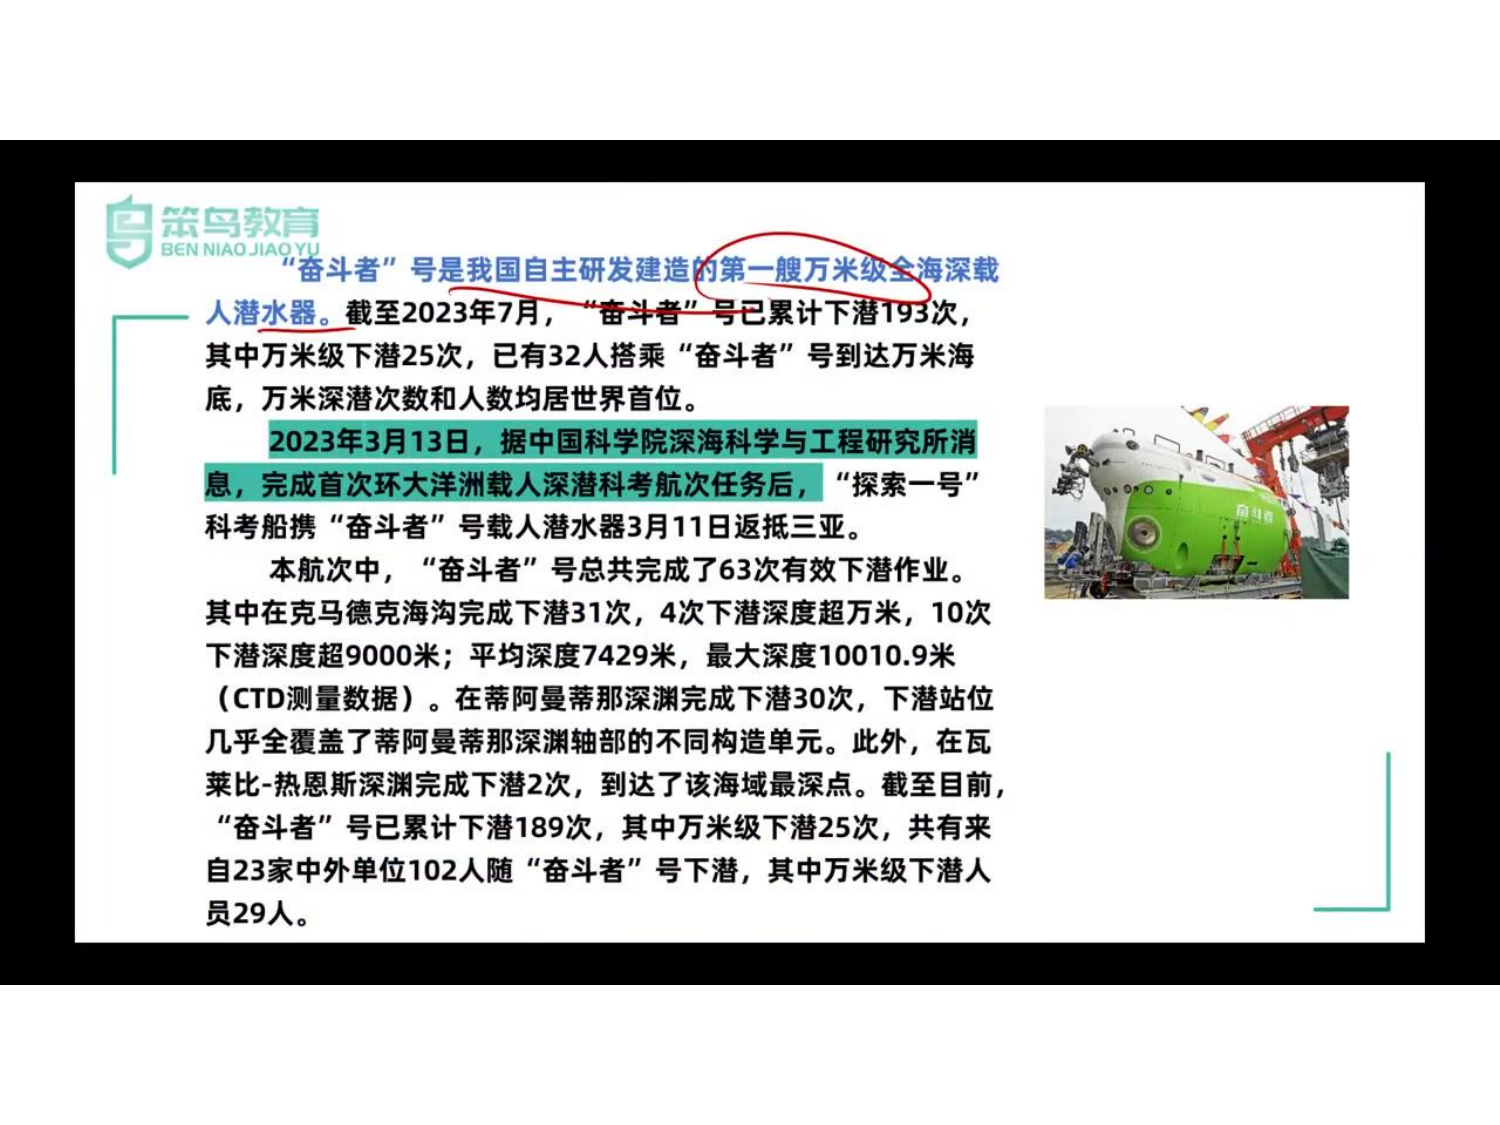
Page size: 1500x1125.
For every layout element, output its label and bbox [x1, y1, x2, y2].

picture [0, 140, 1500, 985]
